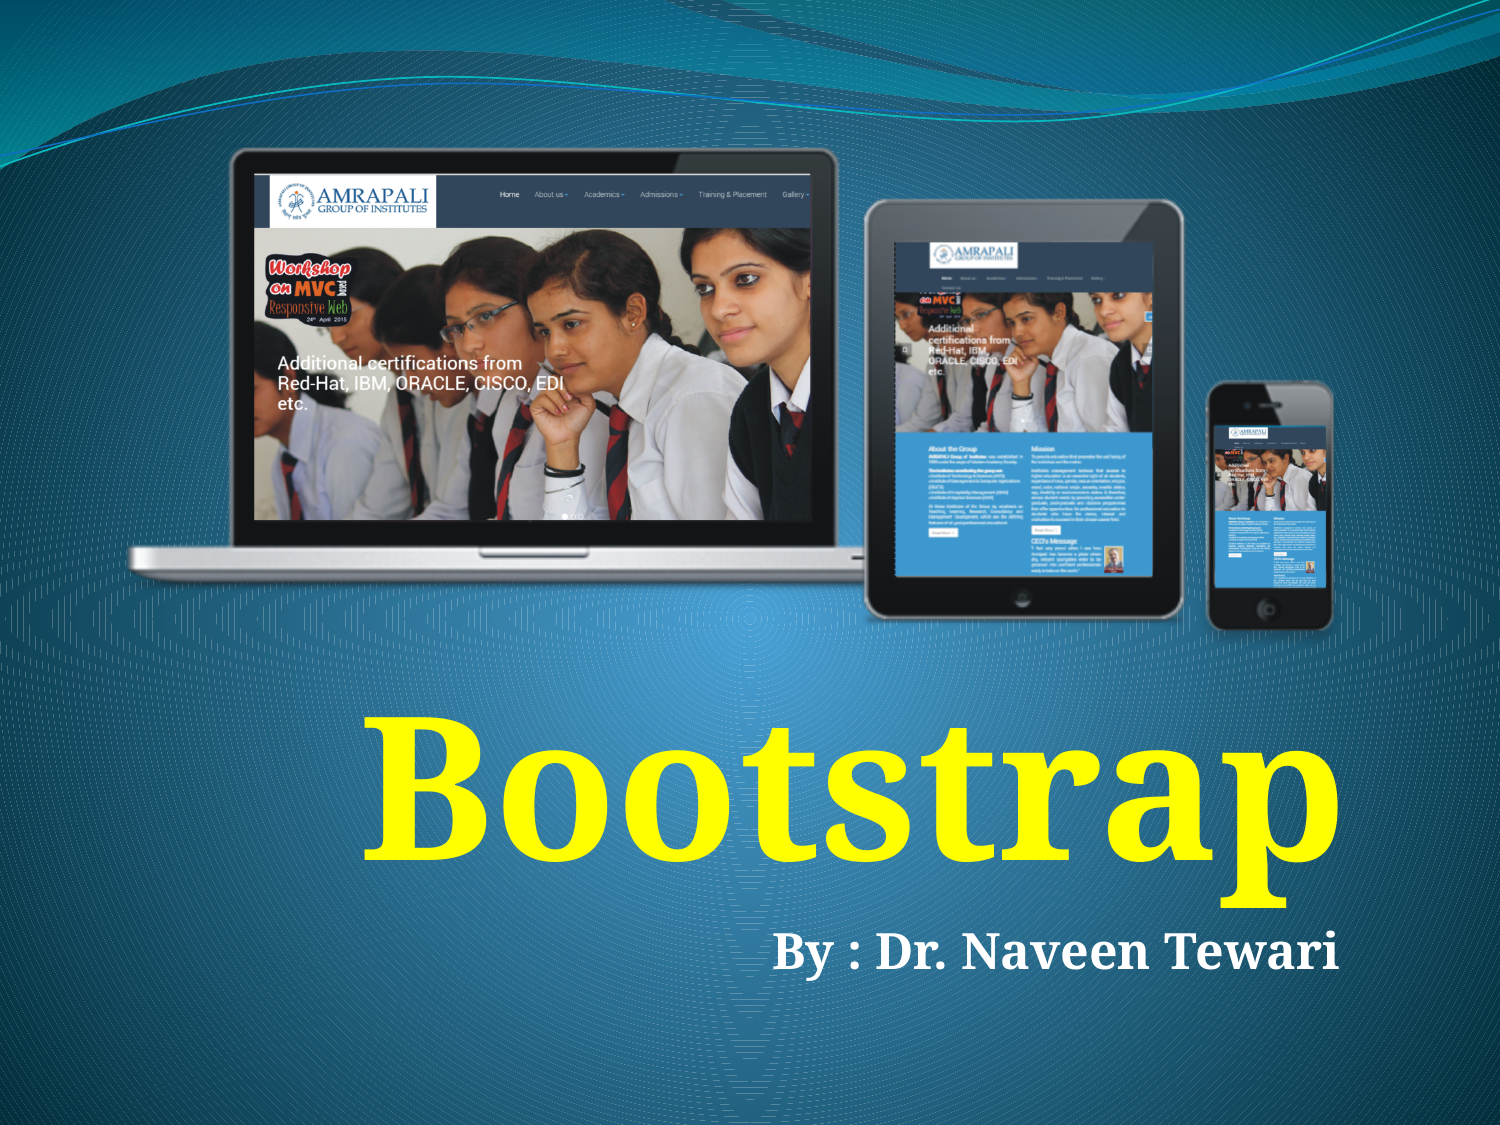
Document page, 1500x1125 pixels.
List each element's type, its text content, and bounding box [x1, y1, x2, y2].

picture [113, 113, 1352, 651]
title Bootstrap [162, 712, 1351, 900]
subtitle By : Dr. Naveen Tewari [699, 912, 1351, 996]
